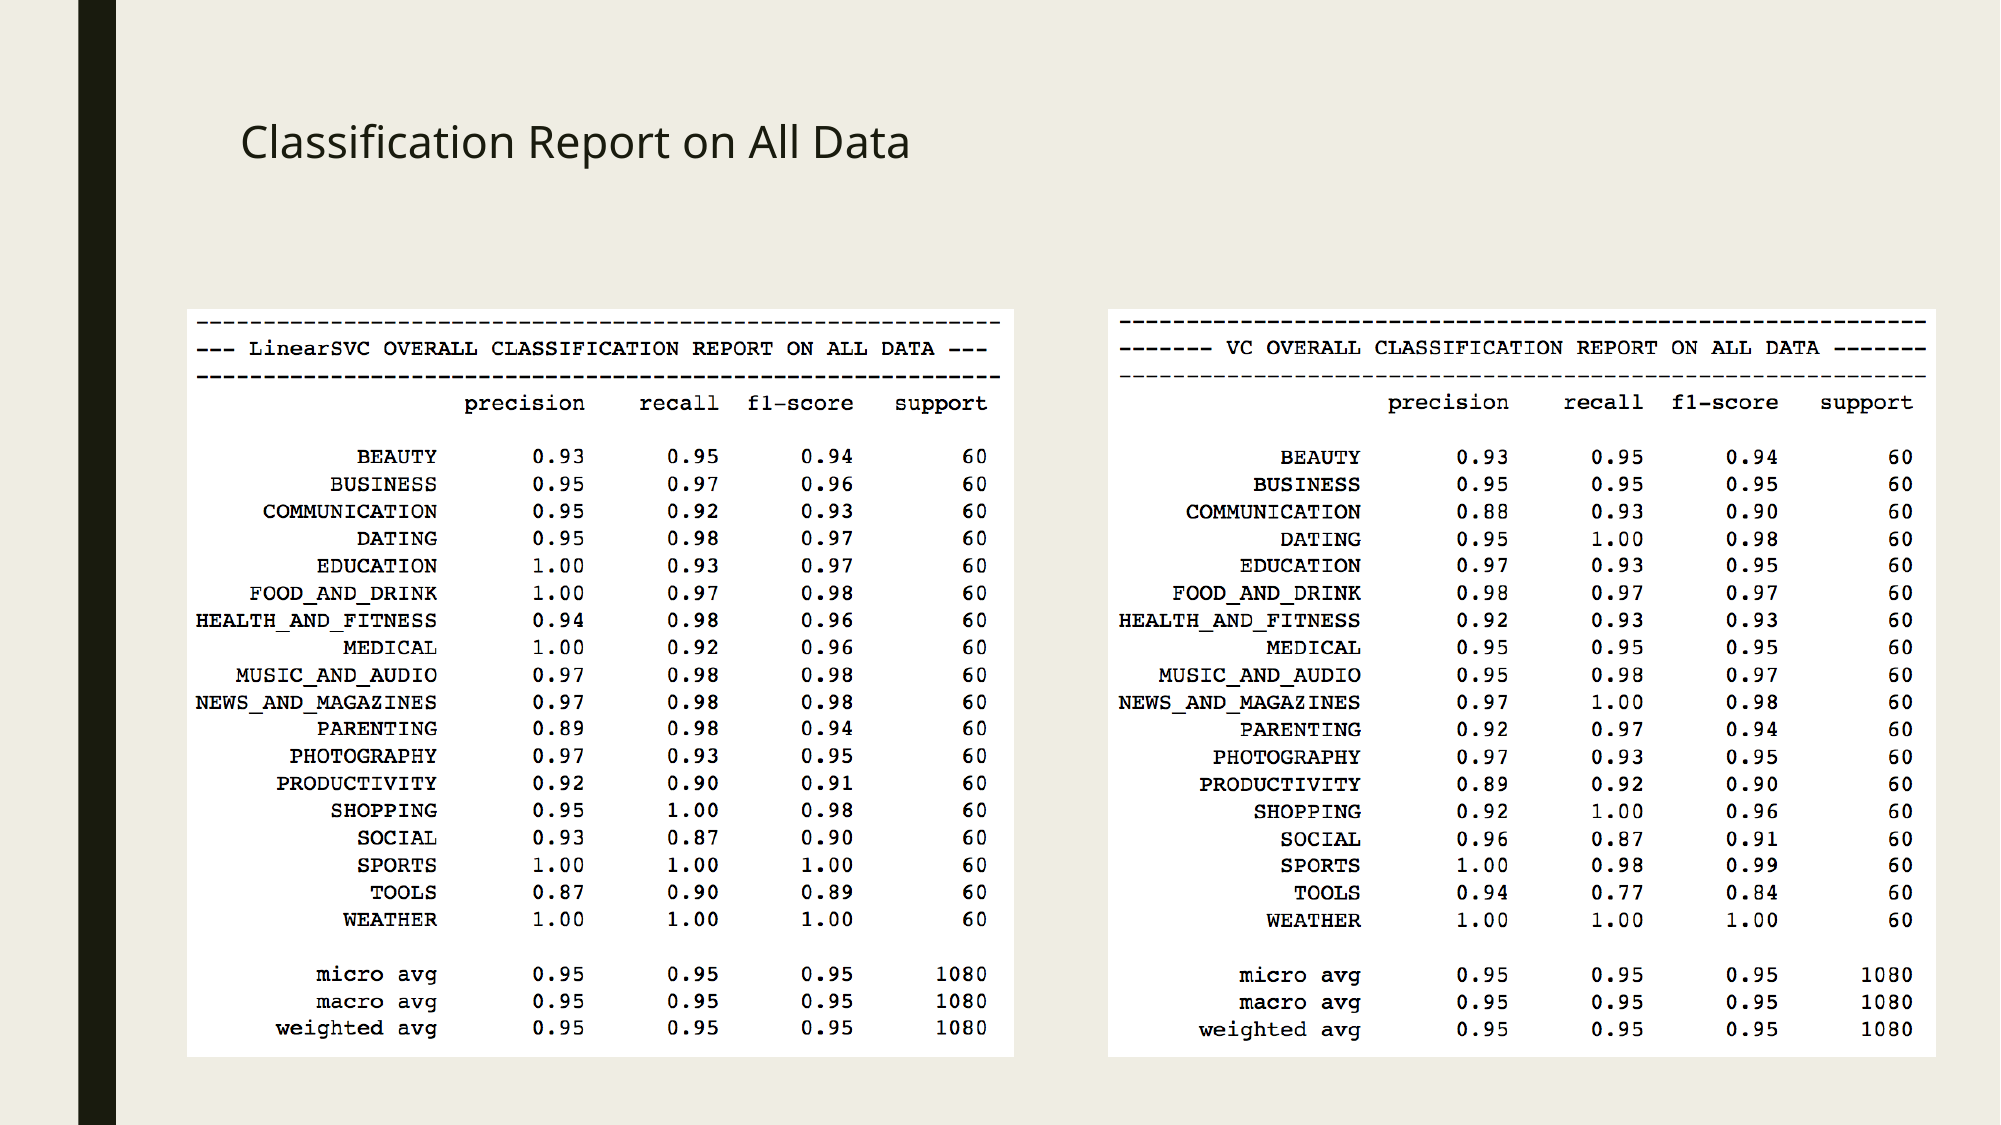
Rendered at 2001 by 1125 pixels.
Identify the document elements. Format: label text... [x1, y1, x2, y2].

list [187, 309, 1014, 1058]
title Classification Report on All Data [225, 112, 1800, 231]
picture [1108, 309, 1936, 1057]
